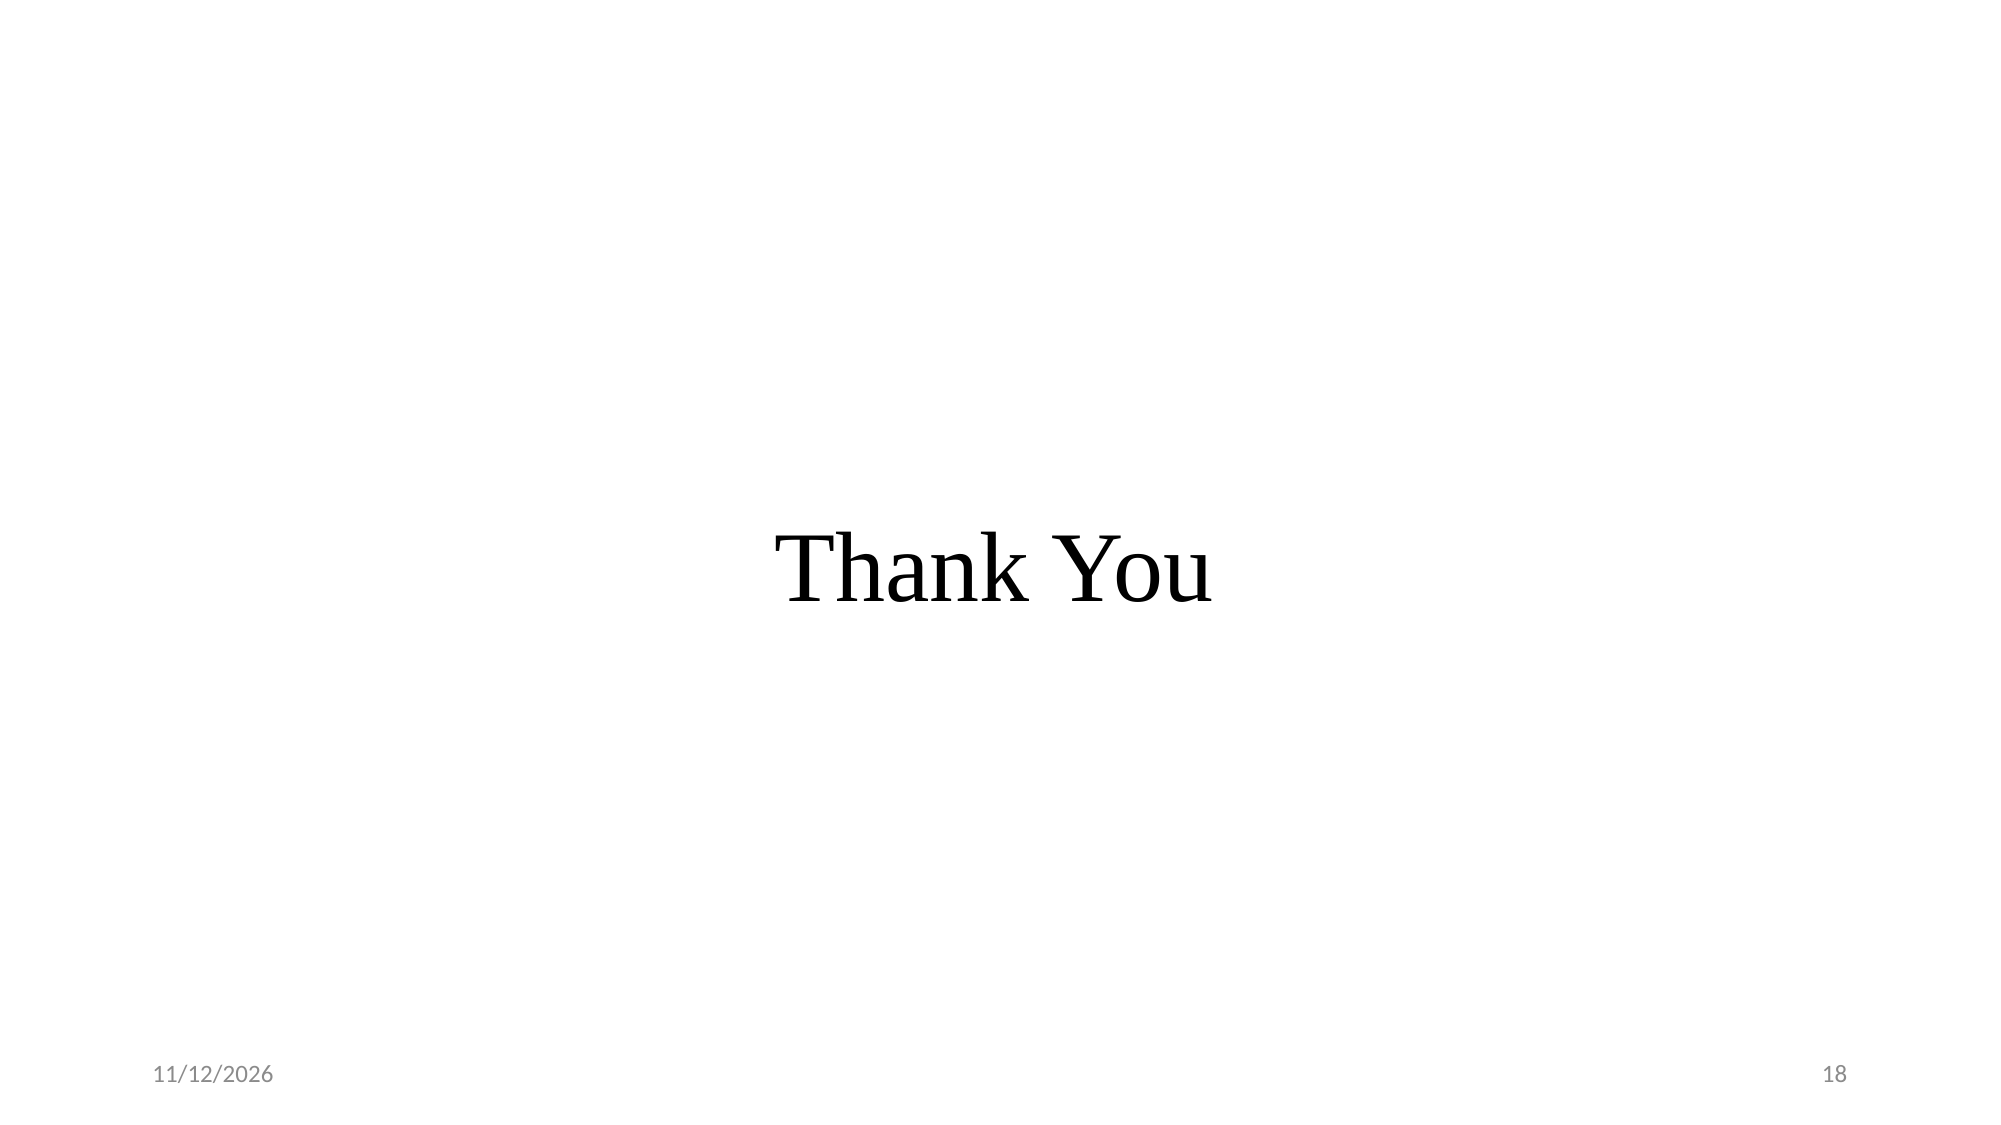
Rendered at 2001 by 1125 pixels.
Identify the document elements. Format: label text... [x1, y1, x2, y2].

slide_number 18 [1412, 1042, 1863, 1103]
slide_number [137, 1042, 588, 1103]
text_box Thank You [759, 494, 1241, 629]
